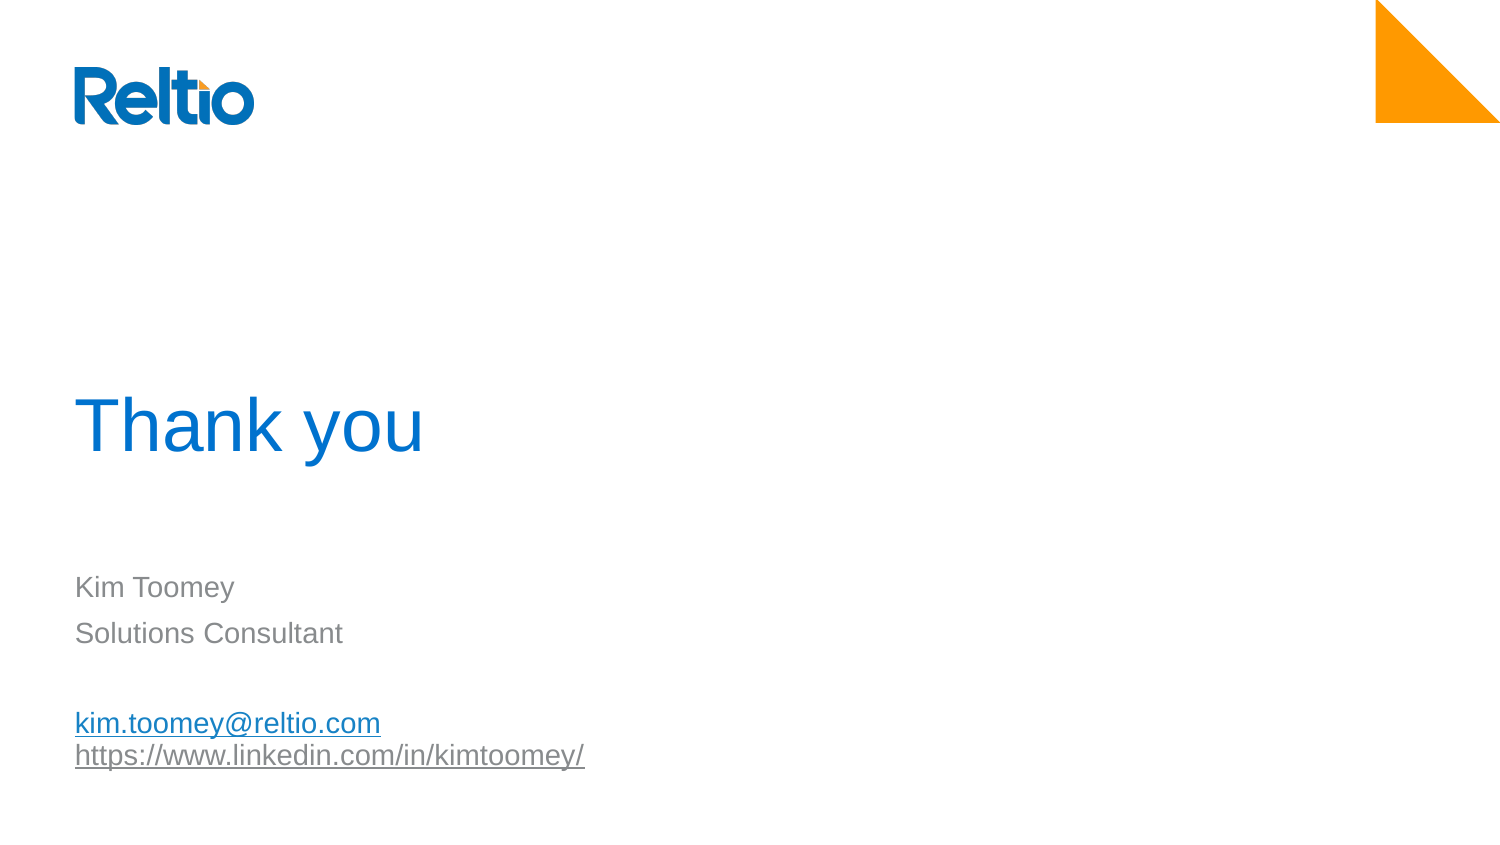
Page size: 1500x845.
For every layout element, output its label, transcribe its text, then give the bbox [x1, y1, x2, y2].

list Kim Toomey [74, 560, 1049, 605]
picture [74, 67, 254, 125]
list Solutions Consultant [74, 606, 1049, 651]
list kim.toomey@reltio.com https://www.linkedin.com/in/kimtoomey/ [74, 691, 1049, 772]
